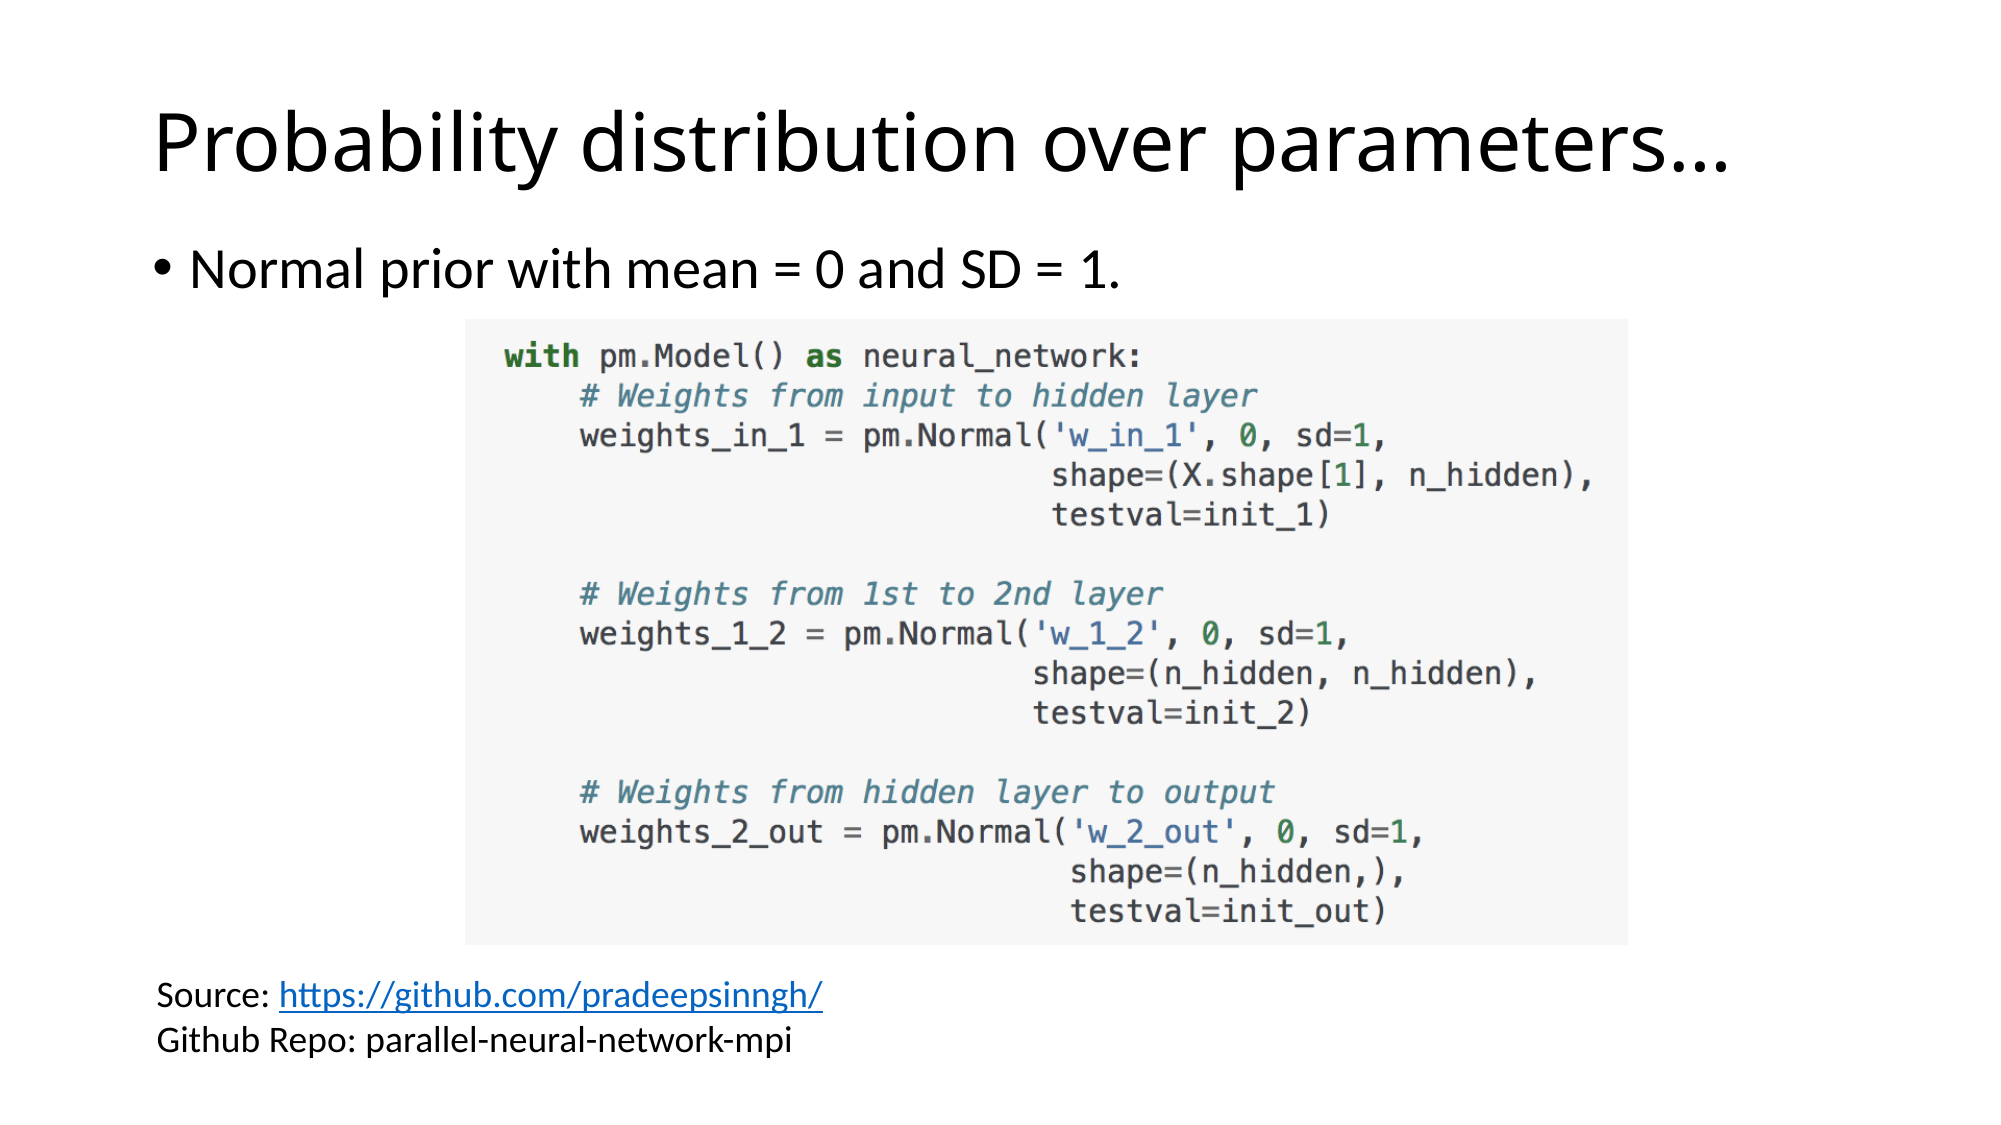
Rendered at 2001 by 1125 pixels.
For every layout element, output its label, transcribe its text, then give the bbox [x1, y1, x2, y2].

text_box Source: https://github.com/pradeepsinngh/ Github Repo: parallel-neural-network-mpi [141, 963, 839, 1068]
title Probability distribution over parameters… [137, 59, 1863, 230]
list Normal prior with mean = 0 and SD = 1. [137, 230, 1863, 945]
picture [465, 319, 1628, 945]
